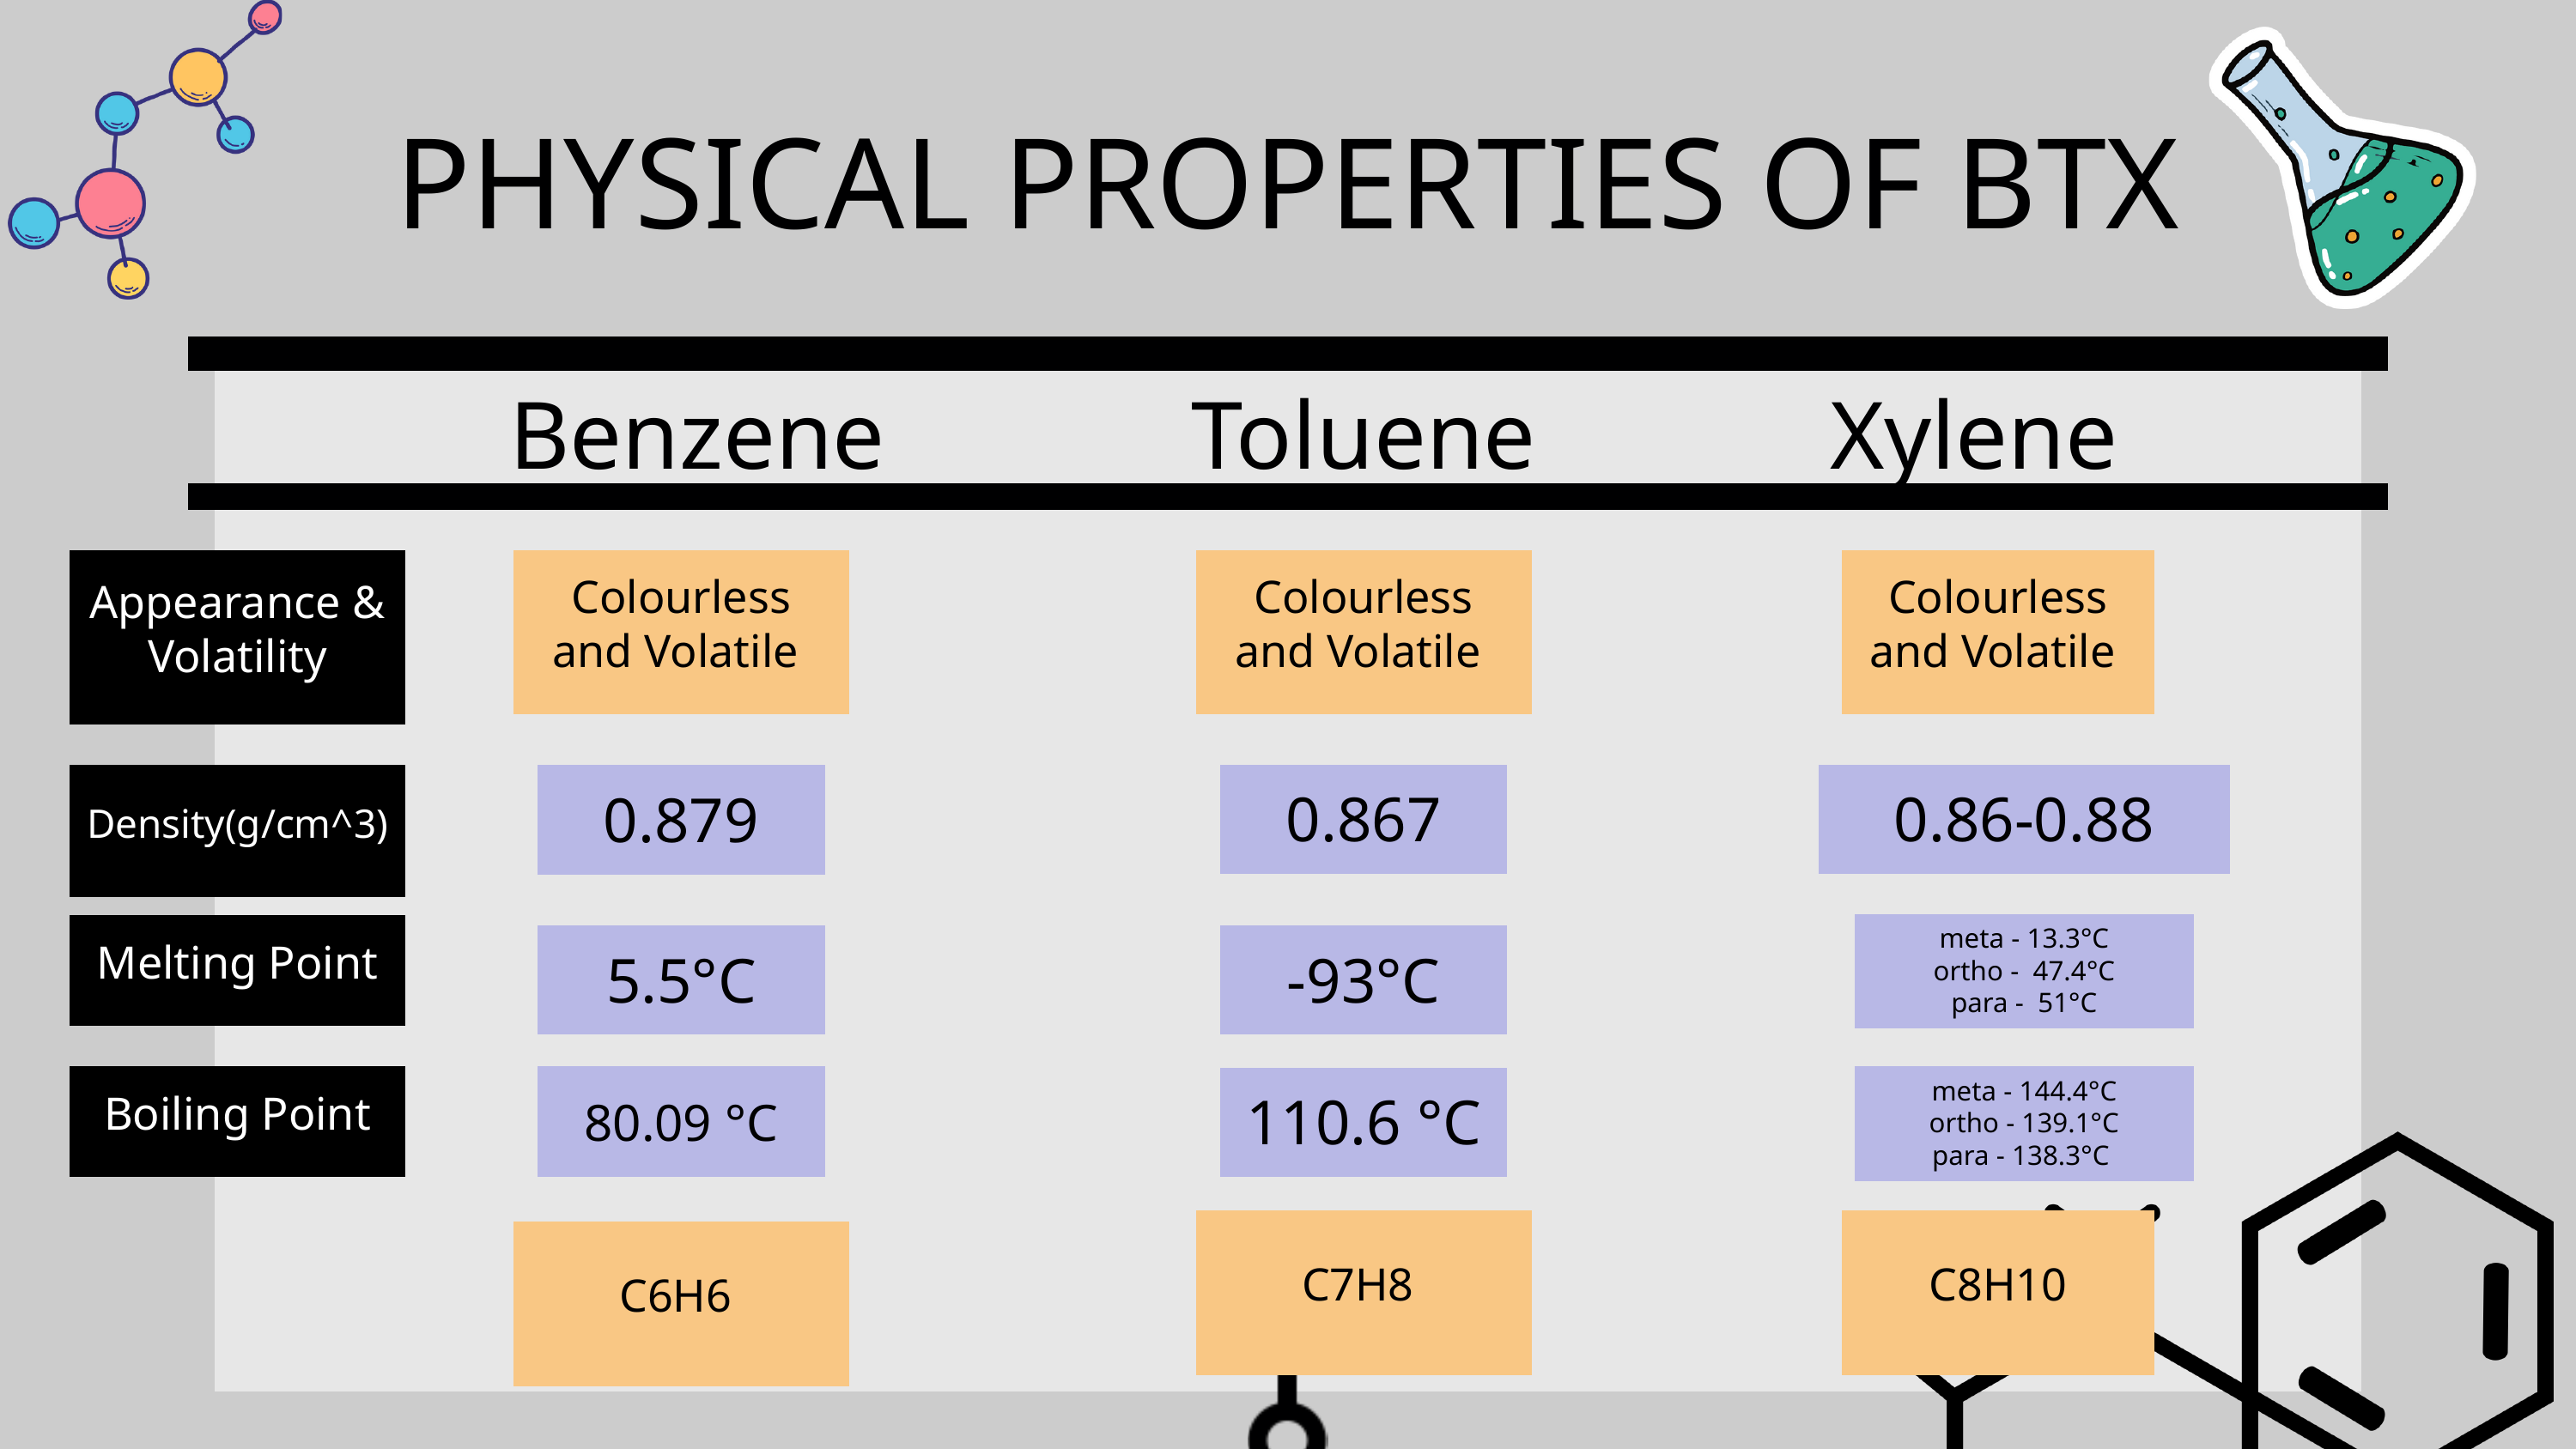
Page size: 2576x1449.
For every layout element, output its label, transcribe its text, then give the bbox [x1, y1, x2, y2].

text_box [1248, 1402, 1328, 1449]
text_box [1219, 764, 1508, 874]
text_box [214, 519, 2362, 1392]
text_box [1818, 764, 2231, 874]
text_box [1195, 549, 1532, 715]
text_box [70, 549, 406, 724]
text_box PHYSICAL PROPERTIES OF BTX [283, 110, 2361, 254]
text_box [538, 765, 825, 875]
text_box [70, 764, 406, 898]
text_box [1219, 1067, 1508, 1178]
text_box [1219, 925, 1508, 1035]
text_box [214, 381, 2362, 482]
text_box [8, 0, 283, 300]
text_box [1842, 1210, 2154, 1375]
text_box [538, 925, 825, 1035]
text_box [538, 1065, 825, 1178]
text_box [187, 482, 2389, 510]
text_box [2208, 27, 2476, 310]
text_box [187, 336, 2389, 372]
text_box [1854, 913, 2195, 1029]
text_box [70, 915, 406, 1027]
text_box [513, 1221, 850, 1386]
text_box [1842, 549, 2154, 715]
text_box [1842, 1131, 2576, 1449]
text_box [1854, 1065, 2195, 1181]
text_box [1195, 1210, 1532, 1375]
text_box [70, 1065, 406, 1178]
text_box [513, 549, 850, 715]
